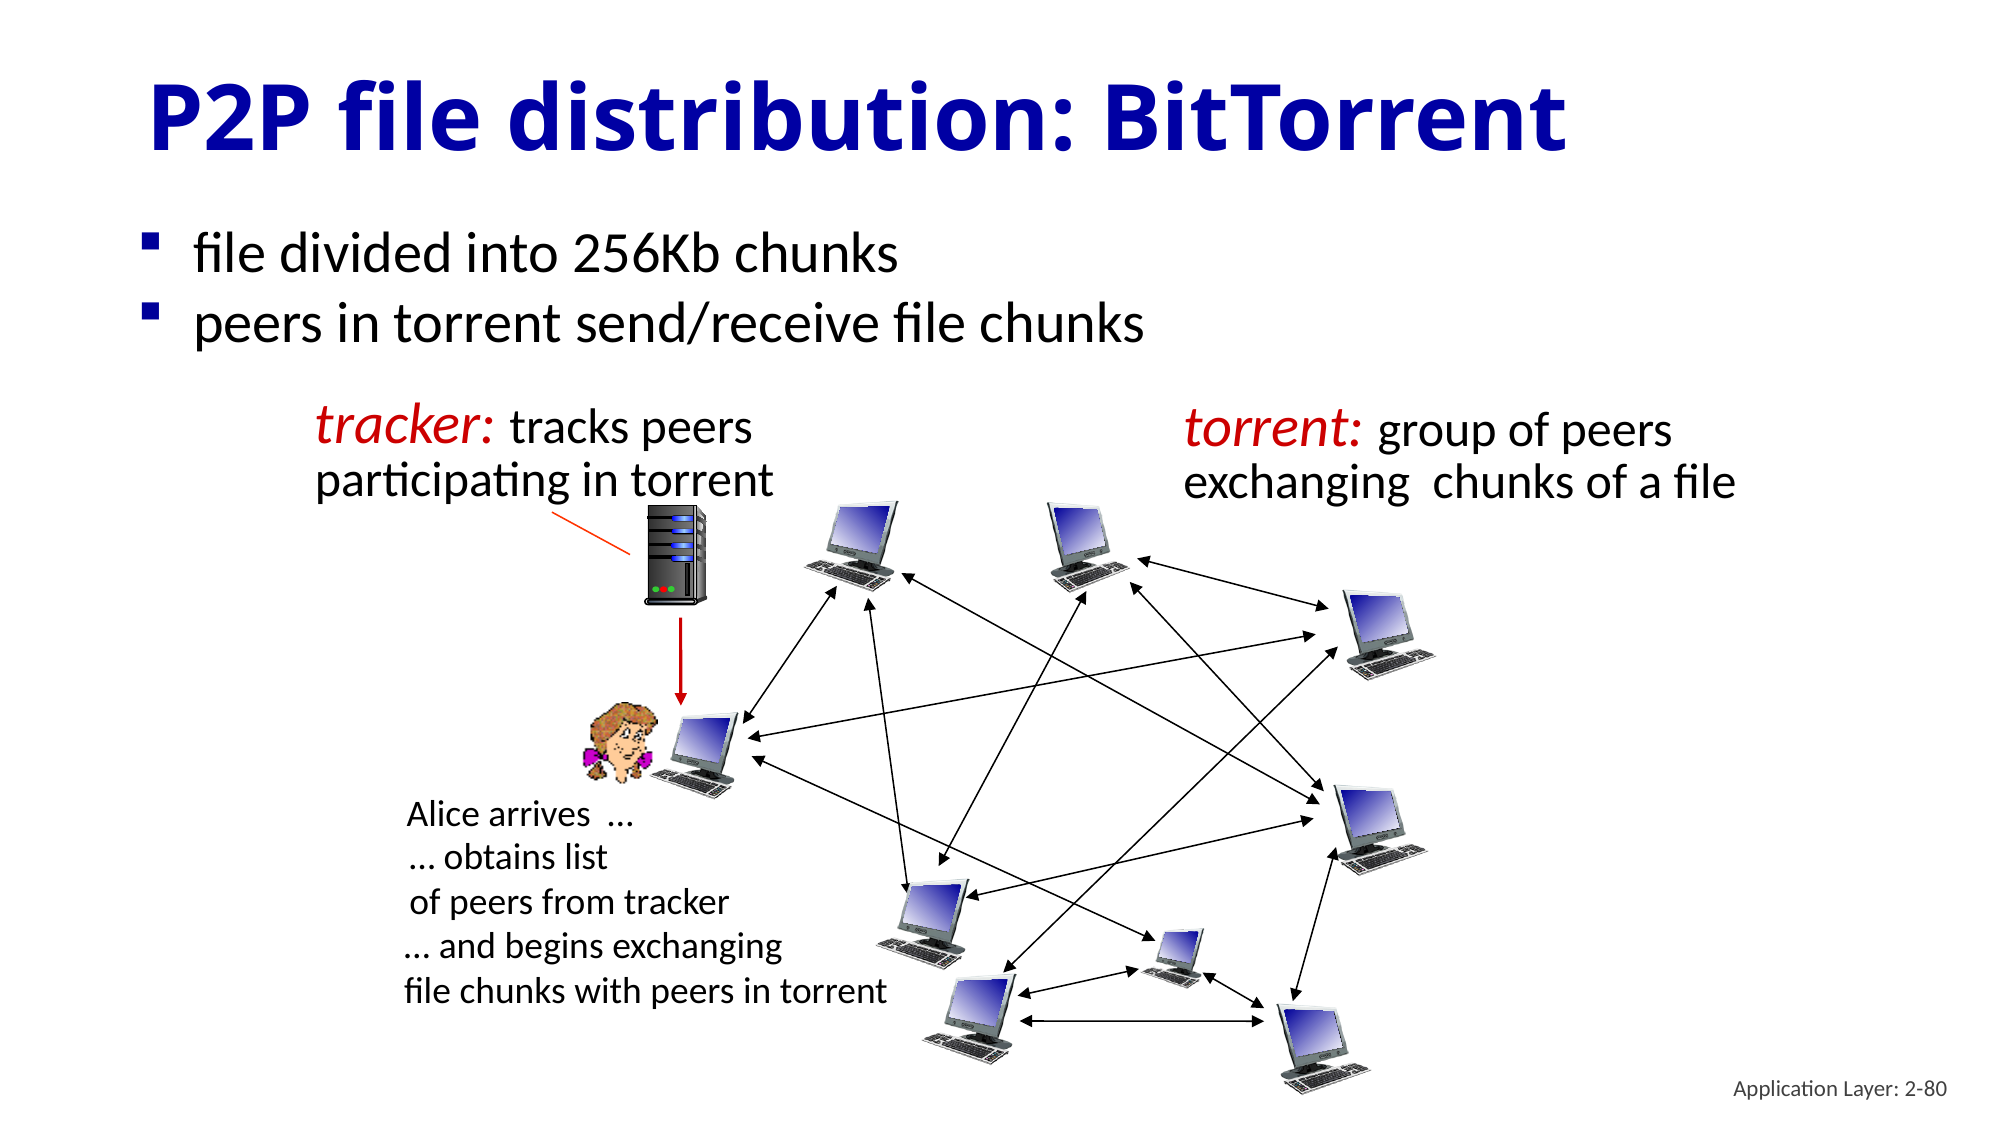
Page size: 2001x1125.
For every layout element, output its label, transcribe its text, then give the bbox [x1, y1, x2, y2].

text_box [627, 708, 740, 806]
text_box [1273, 999, 1394, 1102]
text_box Alice arrives … [391, 781, 649, 842]
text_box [1044, 498, 1150, 600]
title P2P file distribution: BitTorrent [131, 47, 1856, 195]
text_box [1290, 941, 1310, 999]
text_box [674, 617, 687, 706]
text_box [742, 585, 1316, 941]
text_box [1316, 599, 1329, 612]
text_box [644, 505, 708, 605]
text_box [1316, 777, 1324, 792]
text_box file divided into 256Kb chunks peers in torrent send/receive file chunks [122, 206, 1292, 373]
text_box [1339, 585, 1459, 688]
text_box [1019, 1014, 1265, 1028]
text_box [852, 874, 972, 977]
text_box [901, 573, 924, 585]
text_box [780, 496, 901, 599]
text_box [1330, 780, 1451, 883]
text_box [1125, 925, 1206, 993]
text_box torrent: group of peers exchanging chunks of a file [1168, 391, 1833, 517]
text_box … and begins exchanging file chunks with peers in torrent [389, 913, 898, 1019]
text_box tracker: tracks peers participating in torrent [300, 389, 790, 515]
text_box [1316, 646, 1338, 669]
text_box … obtains list of peers from tracker [394, 824, 742, 913]
picture [580, 702, 658, 787]
slide_number Application Layer: 2- [1512, 1056, 1963, 1117]
text_box [1004, 941, 1036, 969]
text_box [1206, 972, 1265, 1009]
text_box [1019, 971, 1125, 1000]
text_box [898, 969, 1019, 1072]
